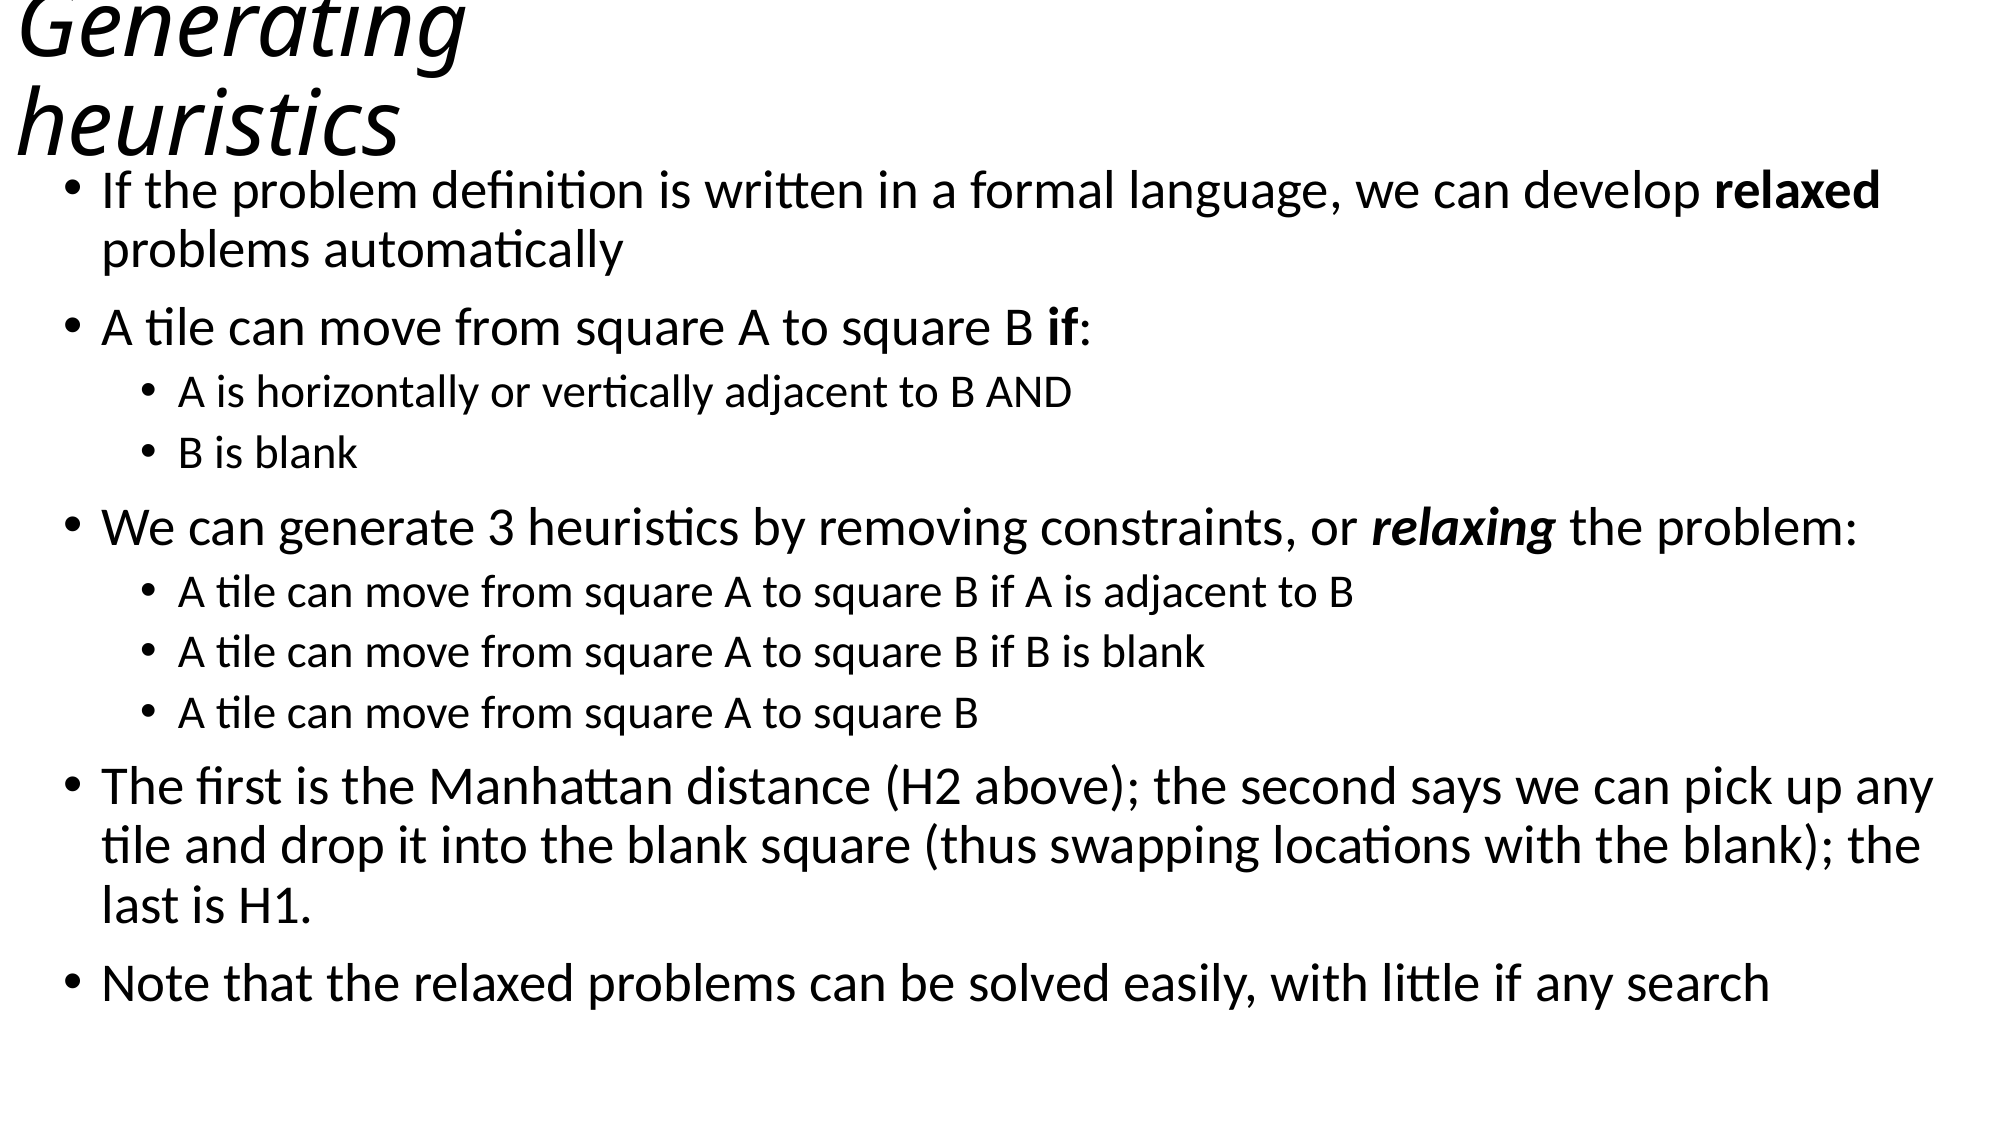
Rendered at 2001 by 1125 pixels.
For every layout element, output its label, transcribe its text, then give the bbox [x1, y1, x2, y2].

list If the problem definition is written in a formal language, we can develop relaxed problems automatically A tile can move from square A to square B if: A is horizontally or vertically adjacent to B AND B is blank We can generate 3 heuristics by removing constraints, or relaxing the problem: A tile can move from square A to square B if A is adjacent to B A tile can move from square A to square B if B is blank A tile can move from square A to square B The first is the Manhattan distance (H2 above); the second says we can pick up any tile and drop it into the blank square (thus swapping locations with the blank); the last is H1. Note that the relaxed problems can be solved easily, with little if any search [48, 153, 1952, 1033]
title Generating heuristics [0, 0, 844, 154]
